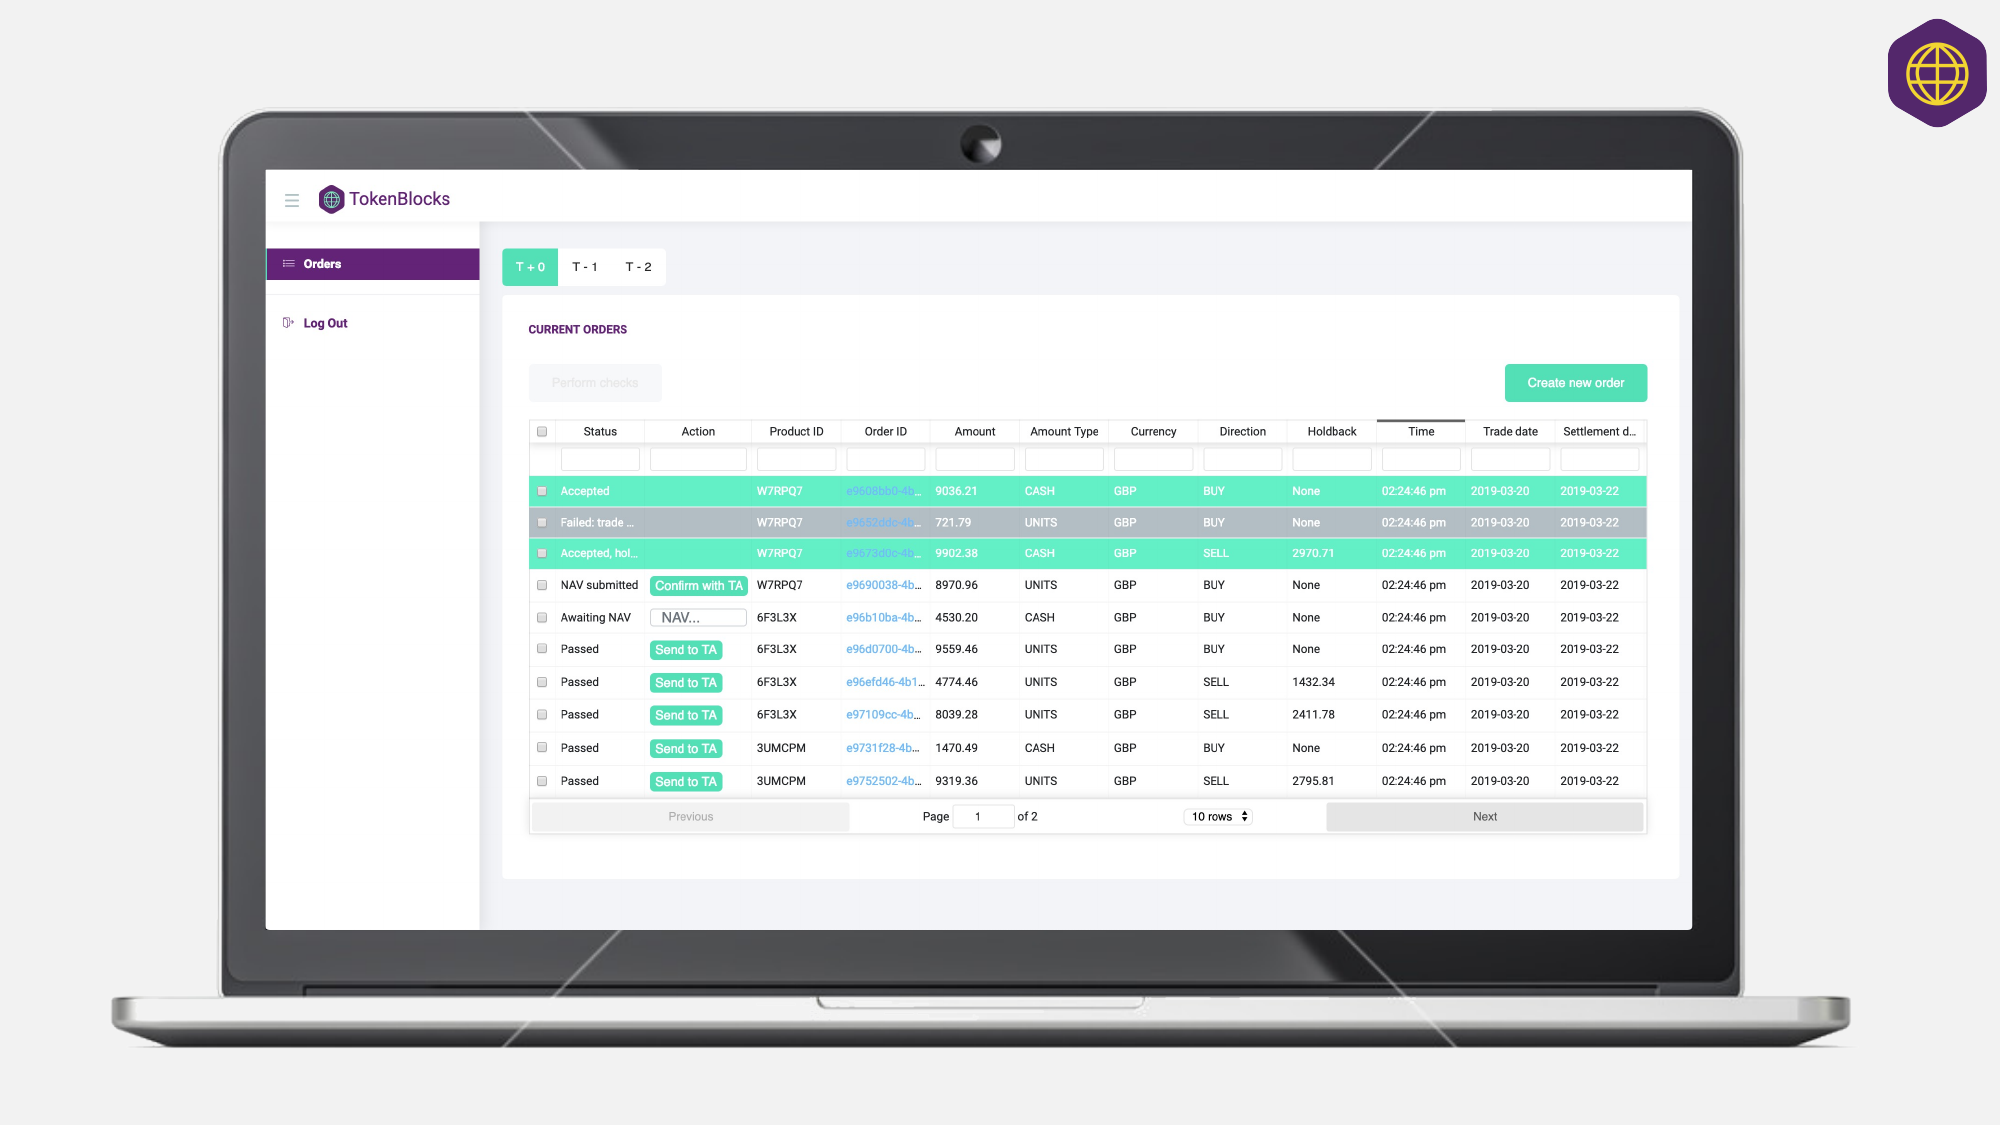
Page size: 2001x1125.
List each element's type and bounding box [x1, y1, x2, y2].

text_box [55, 0, 1907, 1125]
picture [1809, 0, 2000, 145]
